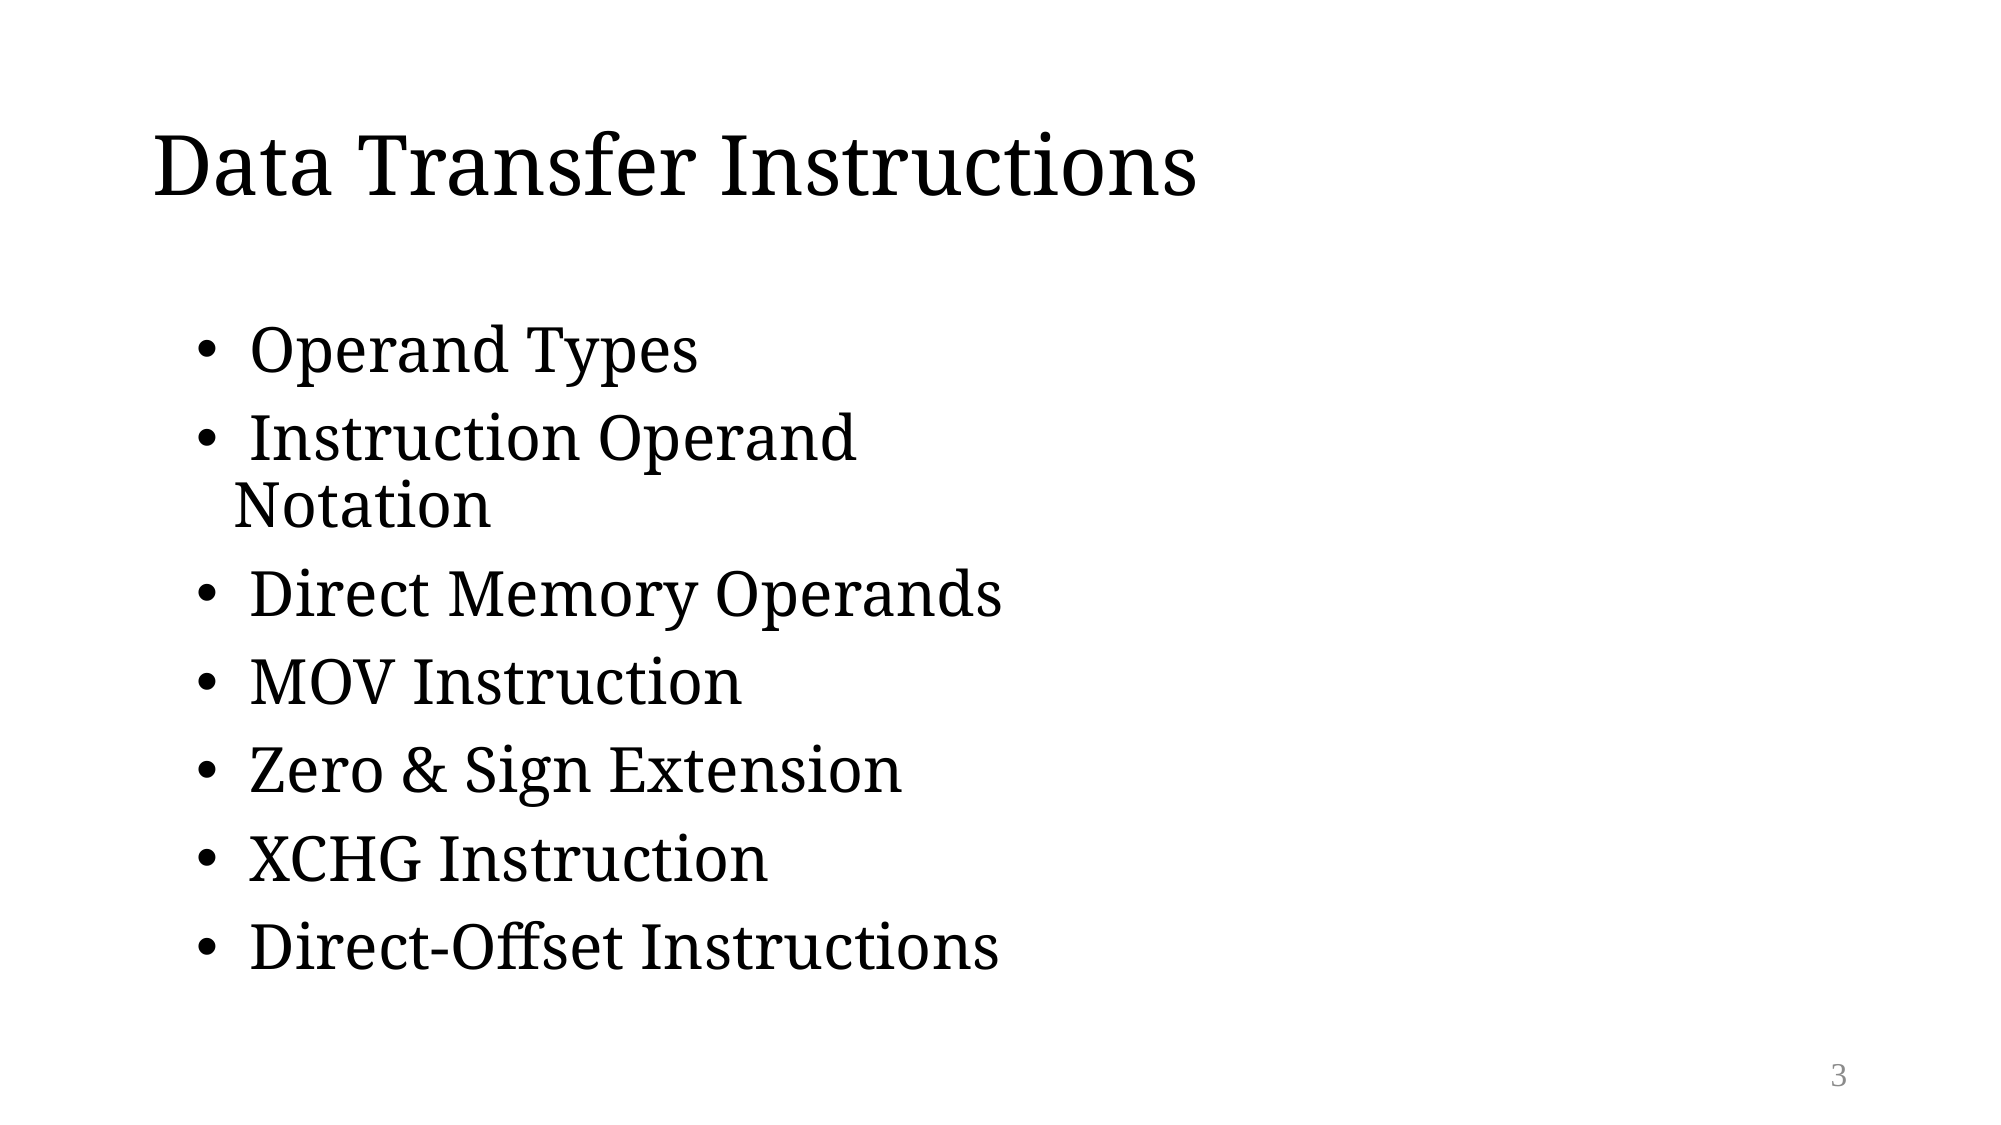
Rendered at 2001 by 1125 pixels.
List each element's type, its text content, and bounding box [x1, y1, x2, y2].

slide_number 3 [1412, 1042, 1863, 1103]
list Operand Types Instruction Operand Notation Direct Memory Operands MOV Instruction Zero & Sign Extension XCHG Instruction Direct-Offset Instructions [181, 310, 1144, 899]
title Data Transfer Instructions [137, 59, 1863, 278]
